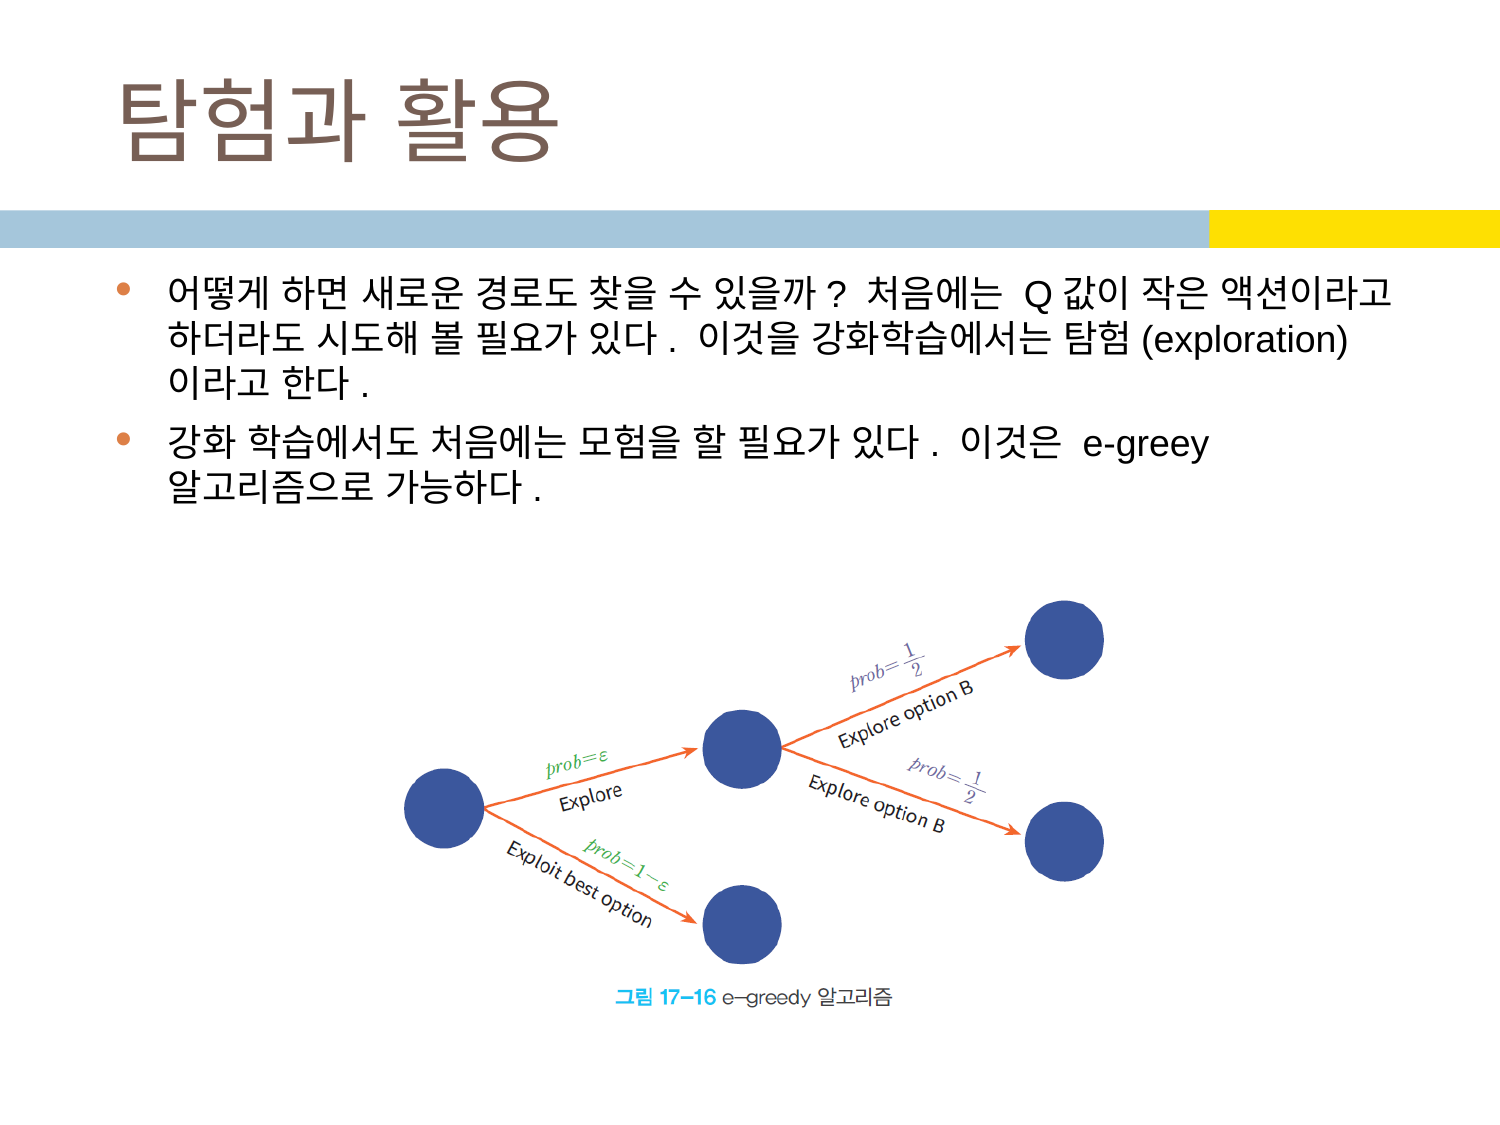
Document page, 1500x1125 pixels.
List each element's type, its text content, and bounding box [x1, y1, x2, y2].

title 탐험과 활용 [100, 37, 1438, 200]
list 어떻게 하면 새로운 경로도 찾을 수 있을까? 처음에는 Q값이 작은 액션이라고 하더라도 시도해 볼 필요가 있다. 이것을 강화학습에서는 탐험(exploration)이라고 한다. 강화 학습에서도 처음에는 모험을 할 필요가 있다. 이것은 e-greey 알고리즘으로 가능하다. [100, 262, 1438, 1000]
picture [378, 585, 1122, 1019]
